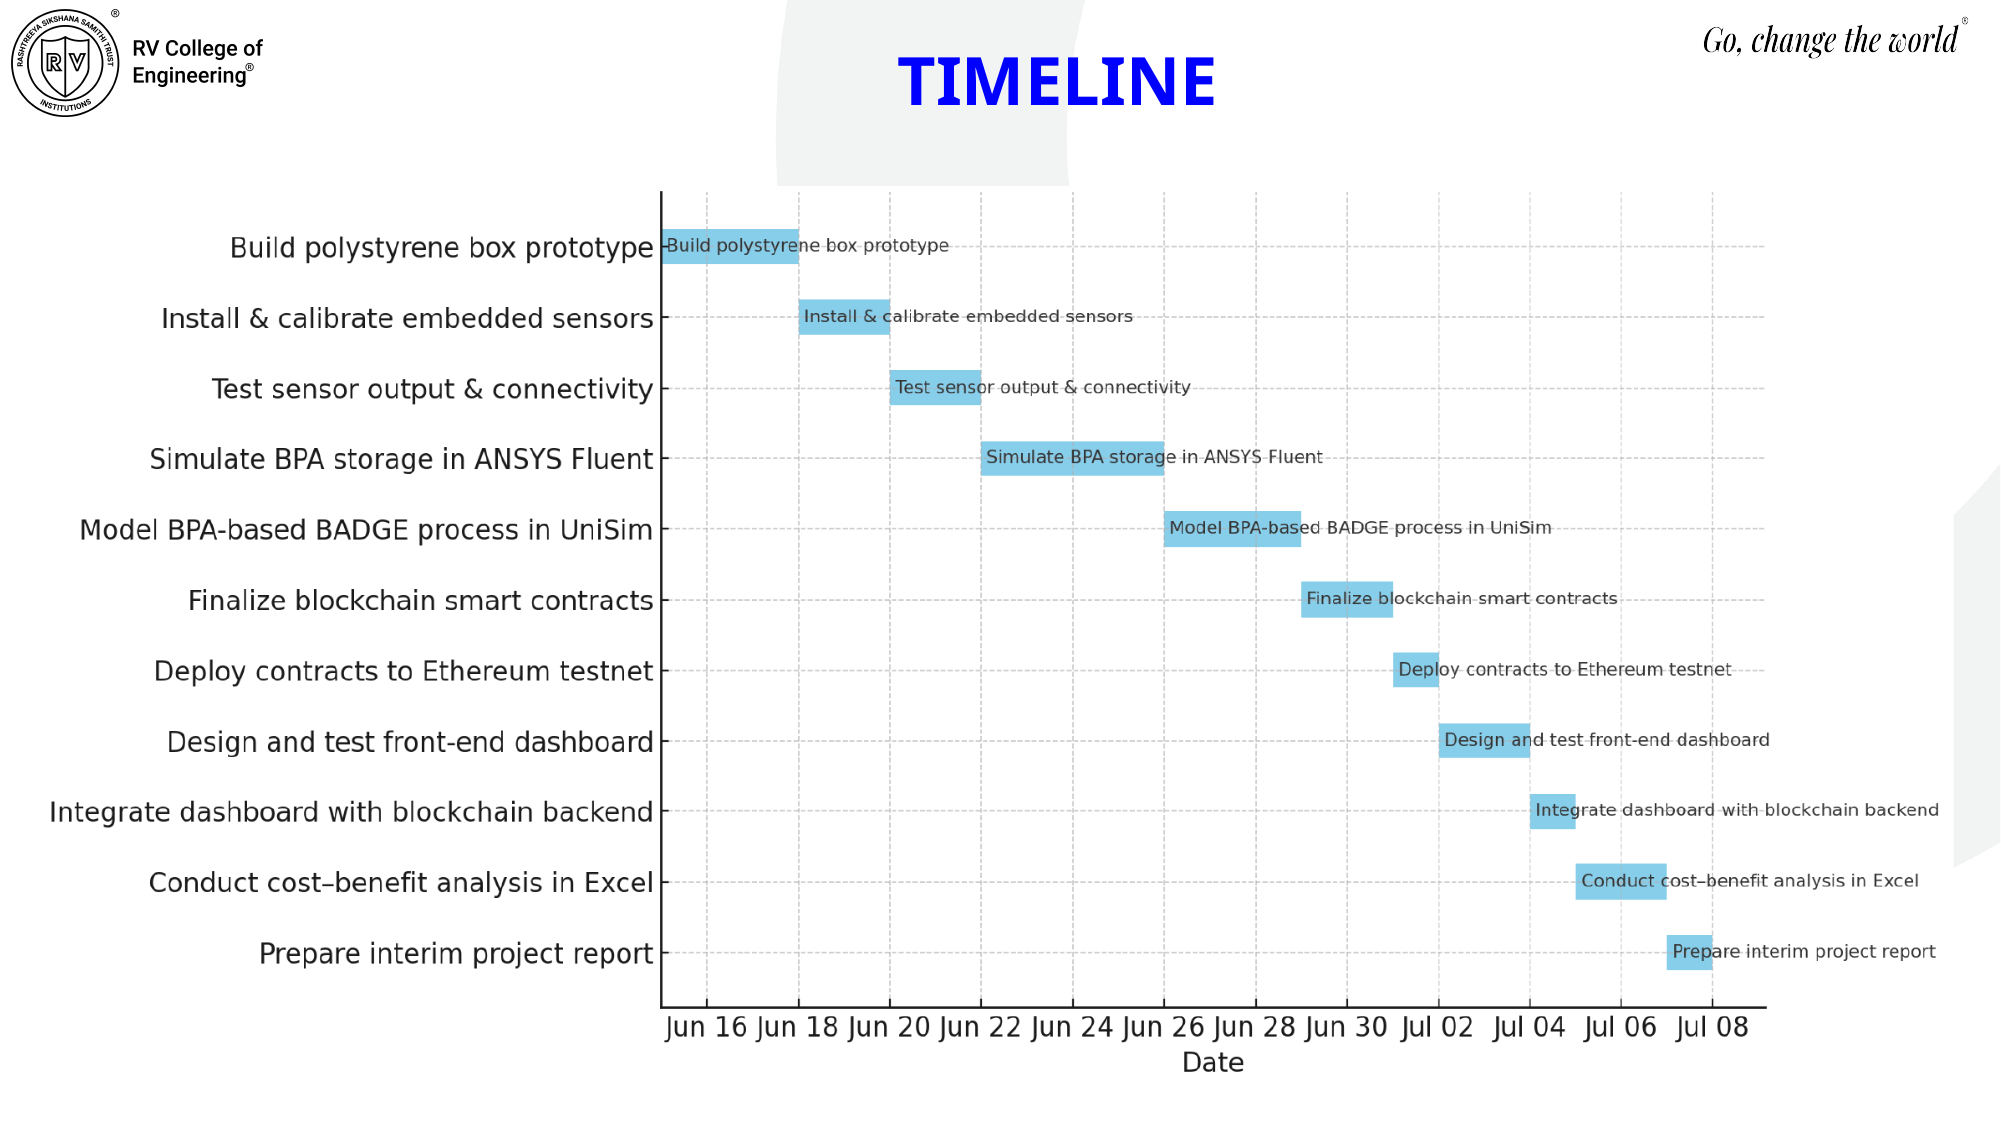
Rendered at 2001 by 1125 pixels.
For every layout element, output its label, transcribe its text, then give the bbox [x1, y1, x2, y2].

title TIMELINE [420, 31, 1695, 184]
picture [0, 0, 2001, 1125]
